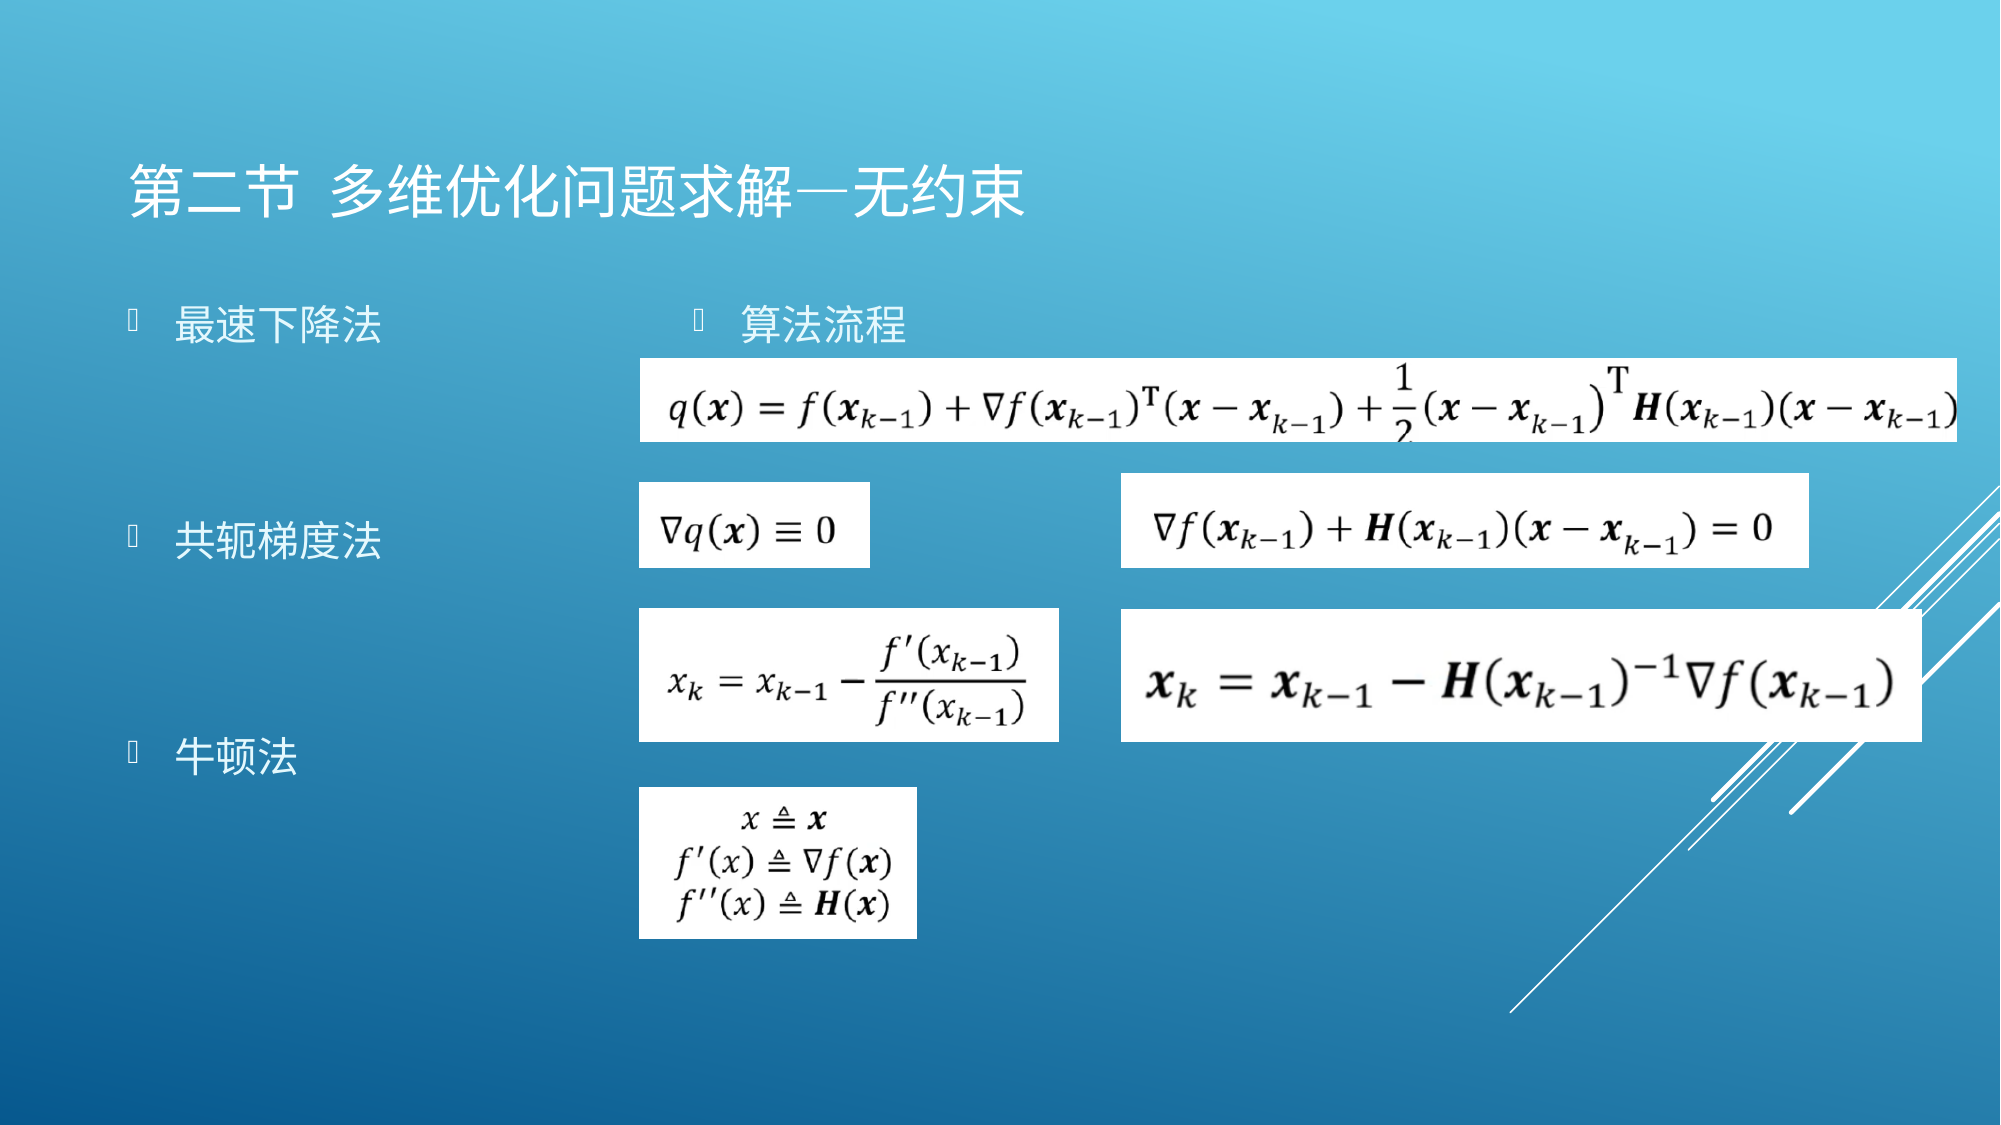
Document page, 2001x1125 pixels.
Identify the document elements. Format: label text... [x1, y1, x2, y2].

picture [638, 608, 1059, 742]
picture [639, 358, 1957, 442]
title 第二节 多维优化问题求解—无约束 [112, 112, 1513, 268]
text_box 算法流程 [678, 290, 2000, 986]
list 最速下降法 共轭梯度法 牛顿法 [112, 290, 678, 986]
picture [1121, 473, 1810, 569]
picture [638, 482, 870, 569]
picture [638, 787, 917, 939]
picture [1121, 609, 1922, 742]
